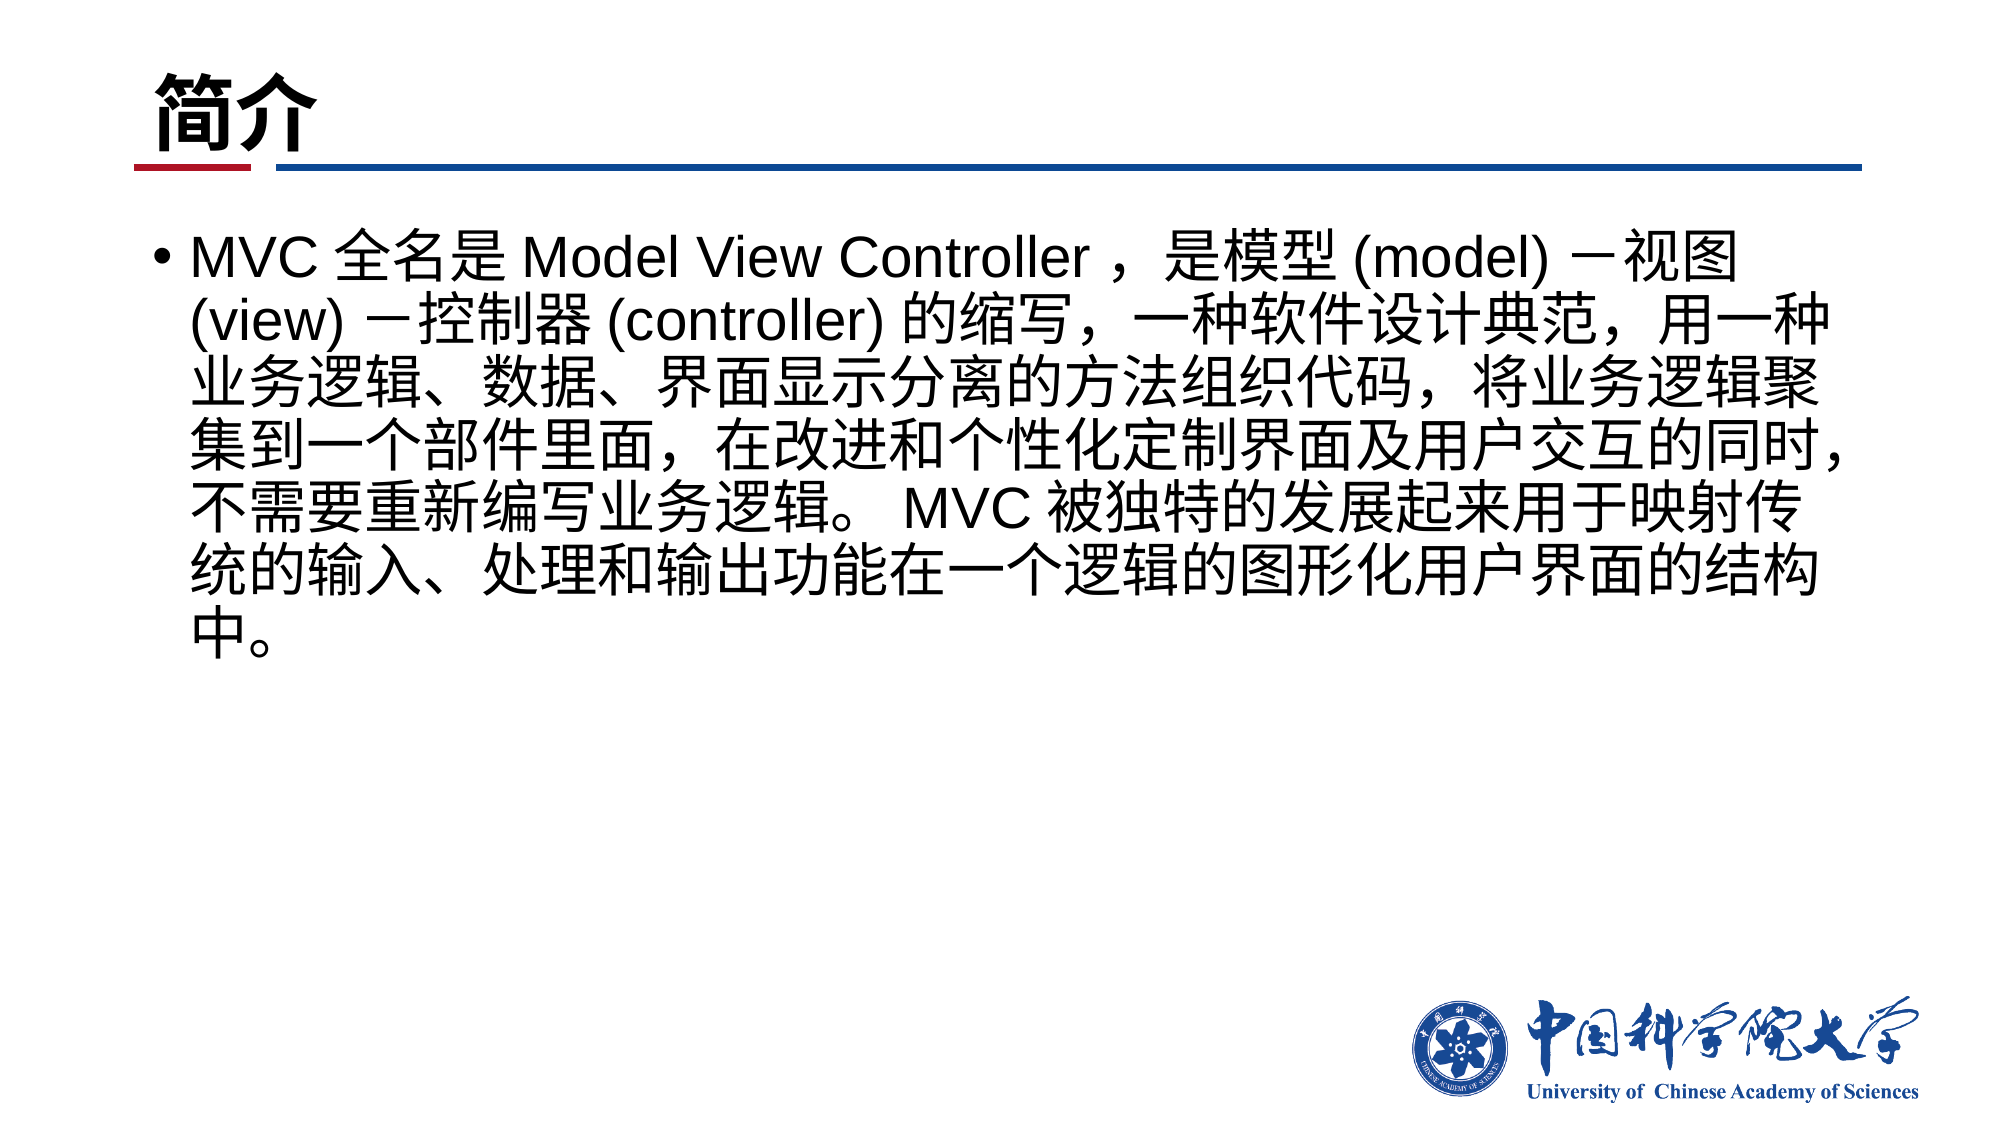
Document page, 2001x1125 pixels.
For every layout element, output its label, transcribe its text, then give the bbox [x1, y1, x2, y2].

picture [1412, 996, 1919, 1103]
title 简介 [137, 1, 1863, 170]
list MVC全名是Model View Controller，是模型(model)－视图(view)－控制器(controller)的缩写，一种软件设计典范，用一种业务逻辑、数据、界面显示分离的方法组织代码，将业务逻辑聚集到一个部件里面，在改进和个性化定制界面及用户交互的同时，不需要重新编写业务逻辑。MVC被独特的发展起来用于映射传统的输入、处理和输出功能在一个逻辑的图形化用户界面的结构中。 [137, 219, 1863, 1051]
